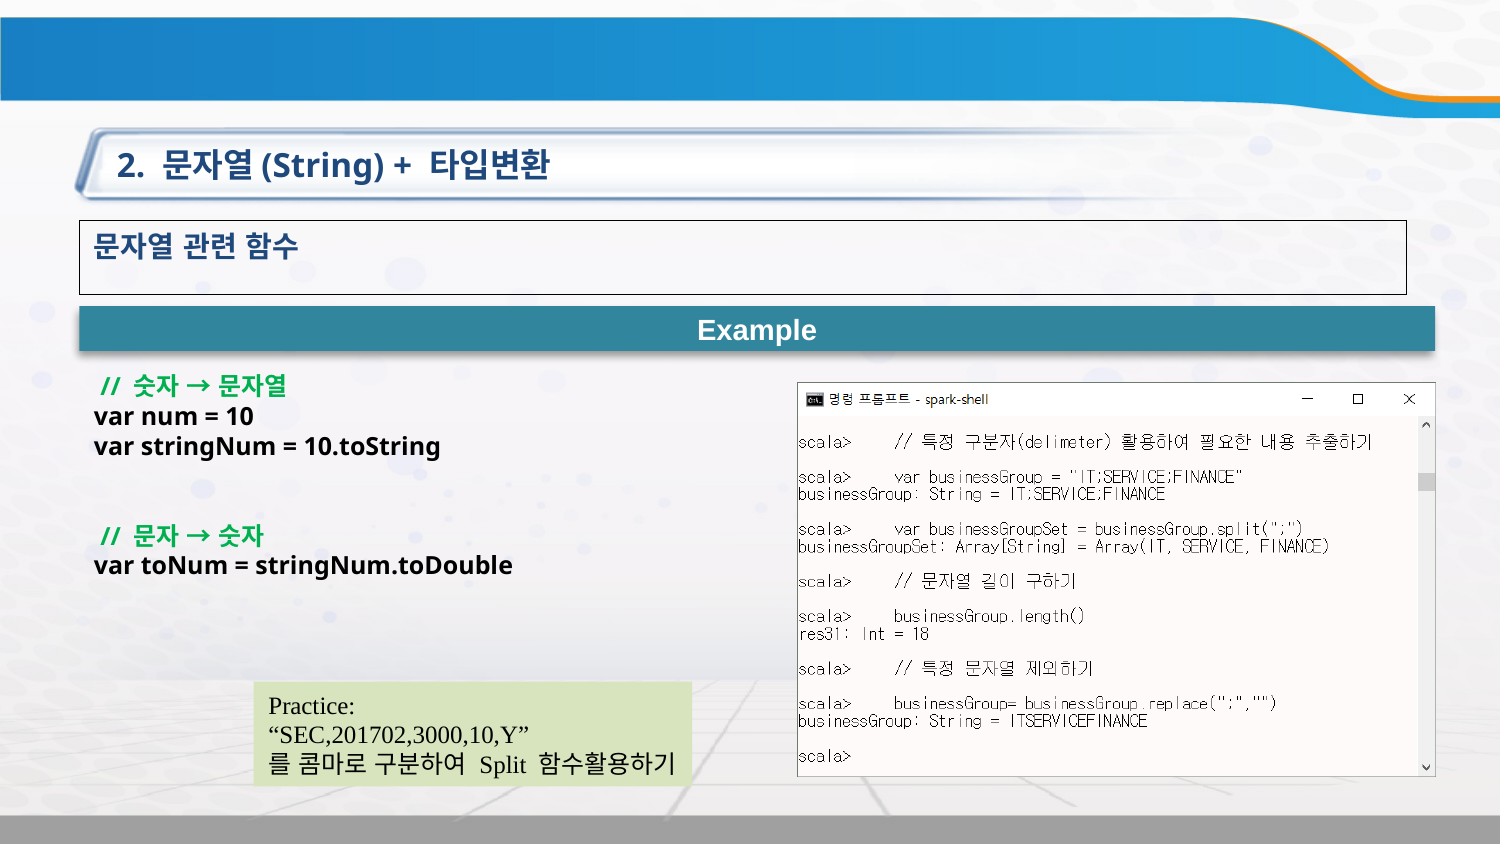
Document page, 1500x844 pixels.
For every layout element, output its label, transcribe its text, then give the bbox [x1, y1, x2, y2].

text_box Practice: “SEC,201702,3000,10,Y” 를 콤마로 구분하여 Split 함수활용하기 [253, 681, 693, 787]
text_box // 숫자 → 문자열 var num = 10 var stringNum = 10.toString // 문자 → 숫자 var toNum = stringNum.toDouble [79, 362, 1407, 588]
picture [0, 0, 1500, 844]
text_box 3. Scala 자료형 [29, 0, 1175, 103]
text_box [74, 126, 1289, 208]
text_box Example [77, 304, 1437, 353]
text_box 문자열 관련 함수 [79, 220, 1407, 295]
